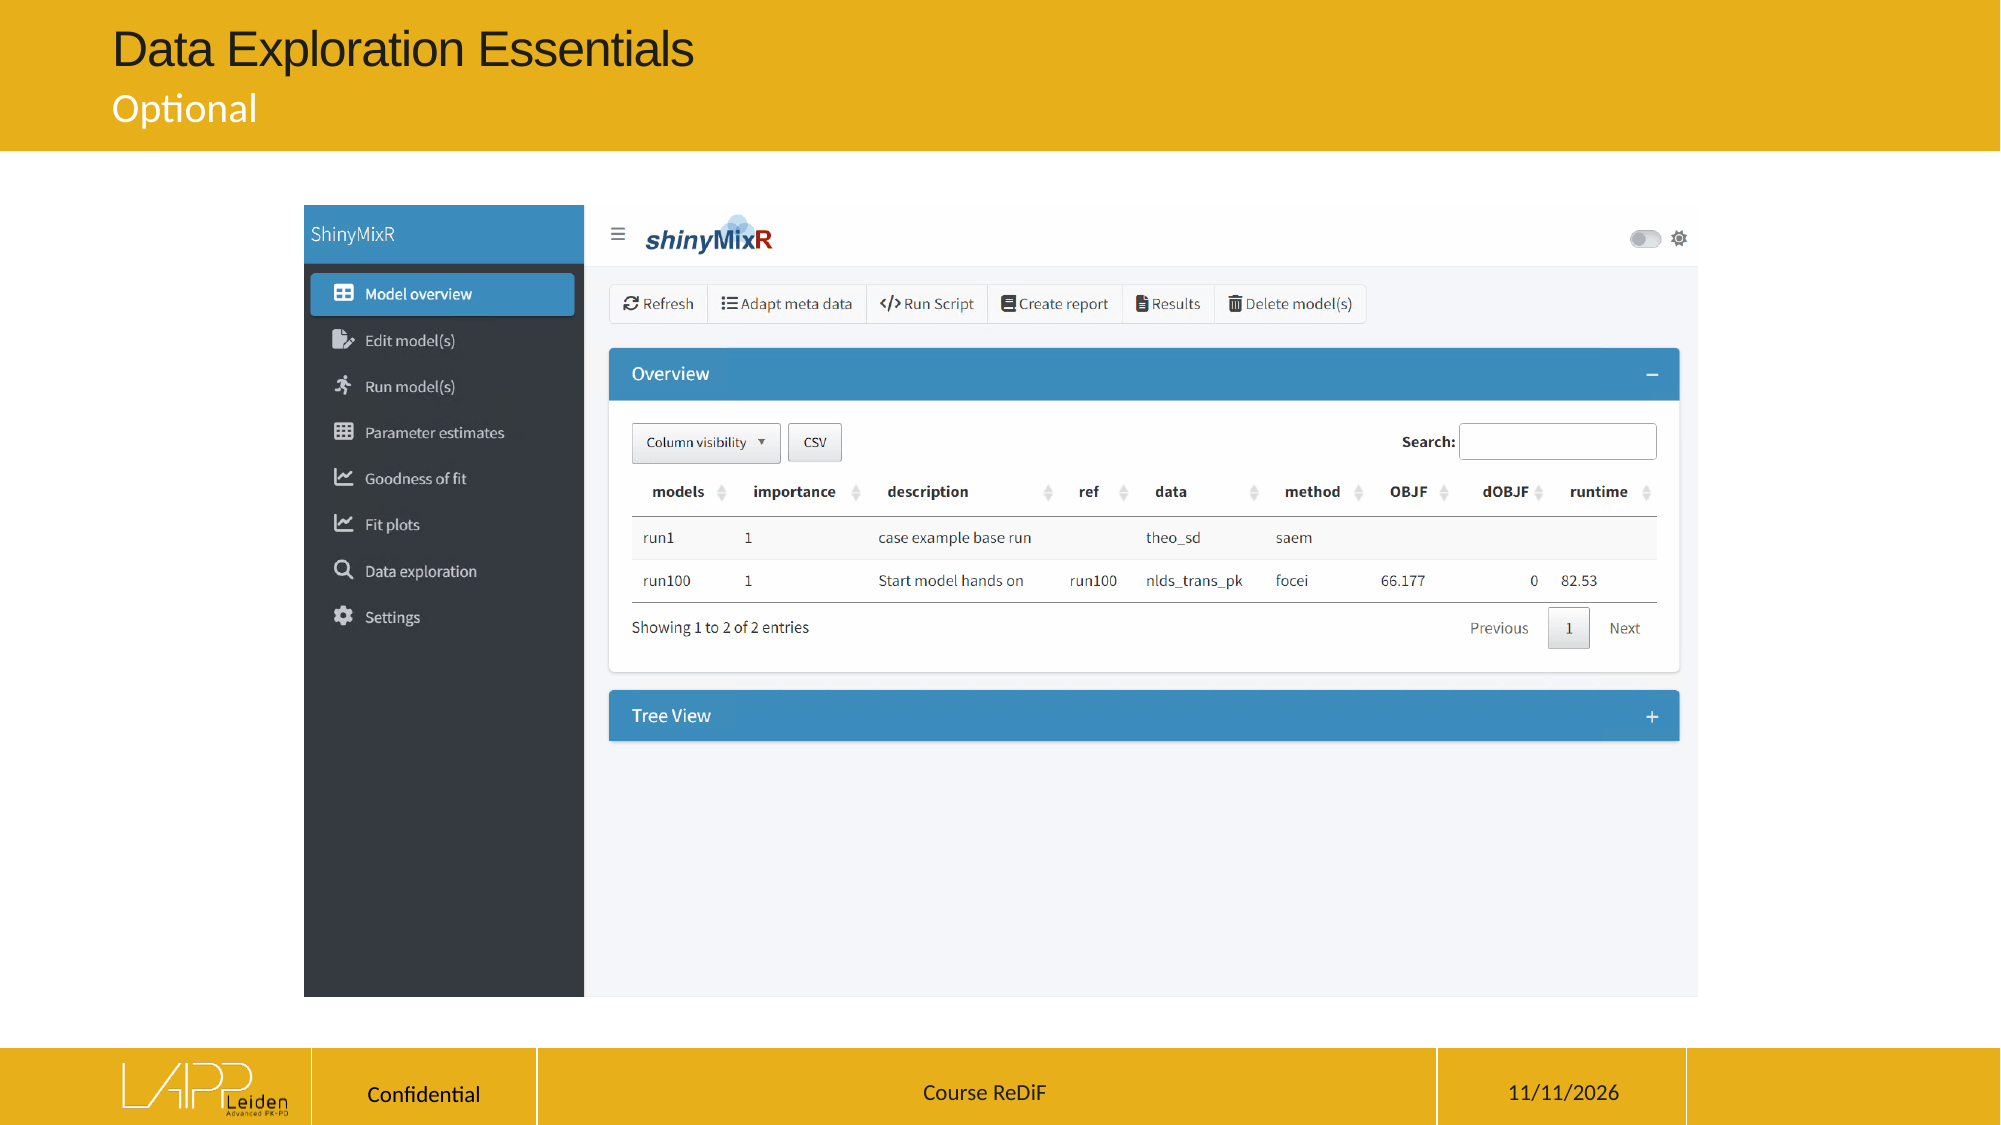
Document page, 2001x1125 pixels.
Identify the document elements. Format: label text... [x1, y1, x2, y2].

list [304, 205, 1698, 997]
footer Course ReDiF [548, 1061, 1422, 1122]
list Optional [111, 86, 1894, 127]
picture [85, 1018, 322, 1125]
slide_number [1451, 1060, 1677, 1121]
title Data Exploration Essentials [112, 22, 1894, 77]
